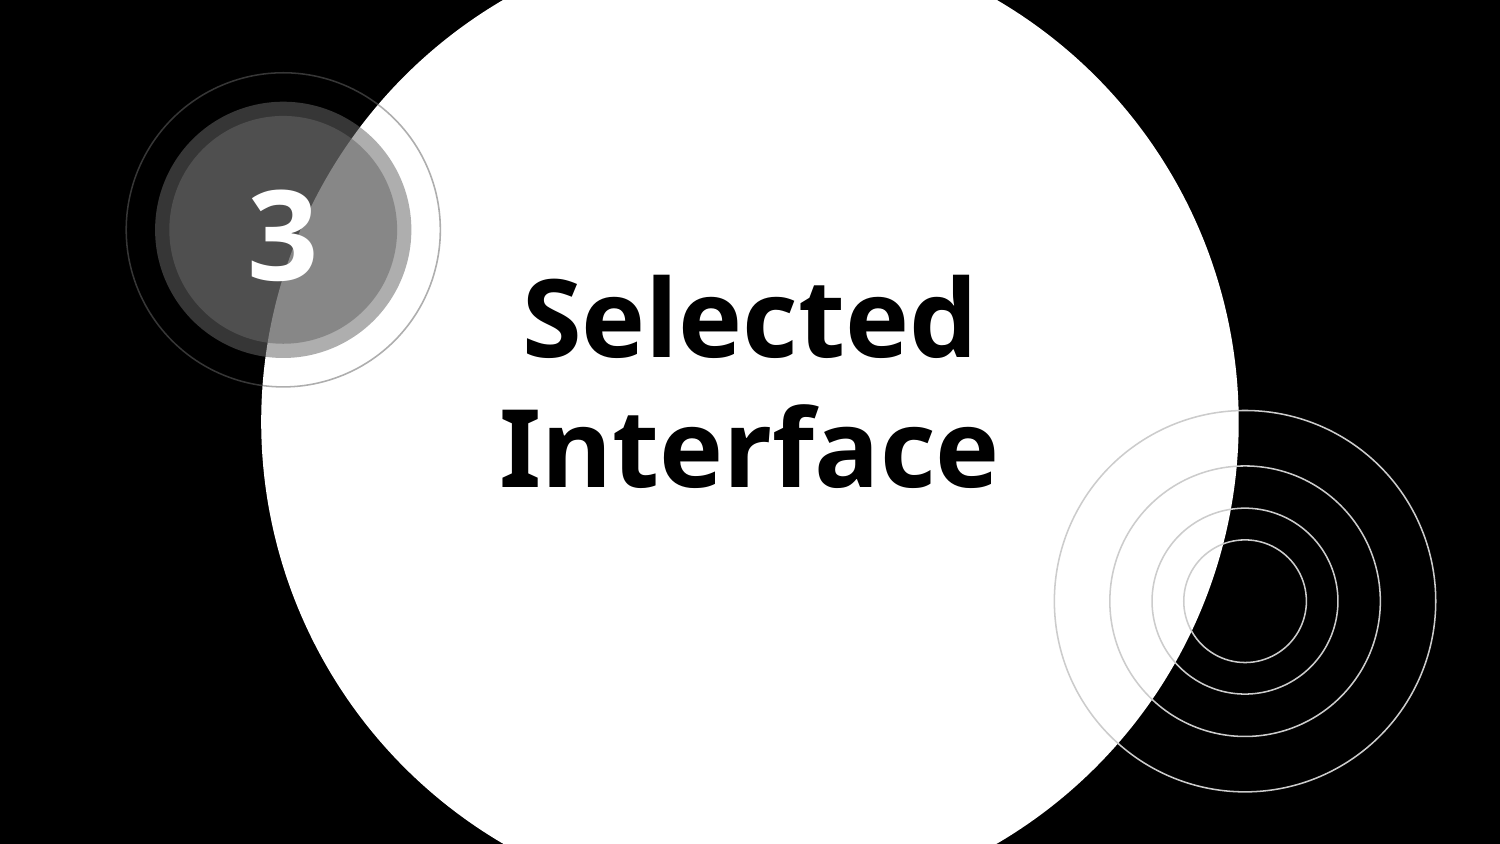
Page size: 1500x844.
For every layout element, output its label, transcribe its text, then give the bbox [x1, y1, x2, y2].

title Selected Interface [324, 366, 1176, 524]
text_box 3 [169, 116, 398, 345]
